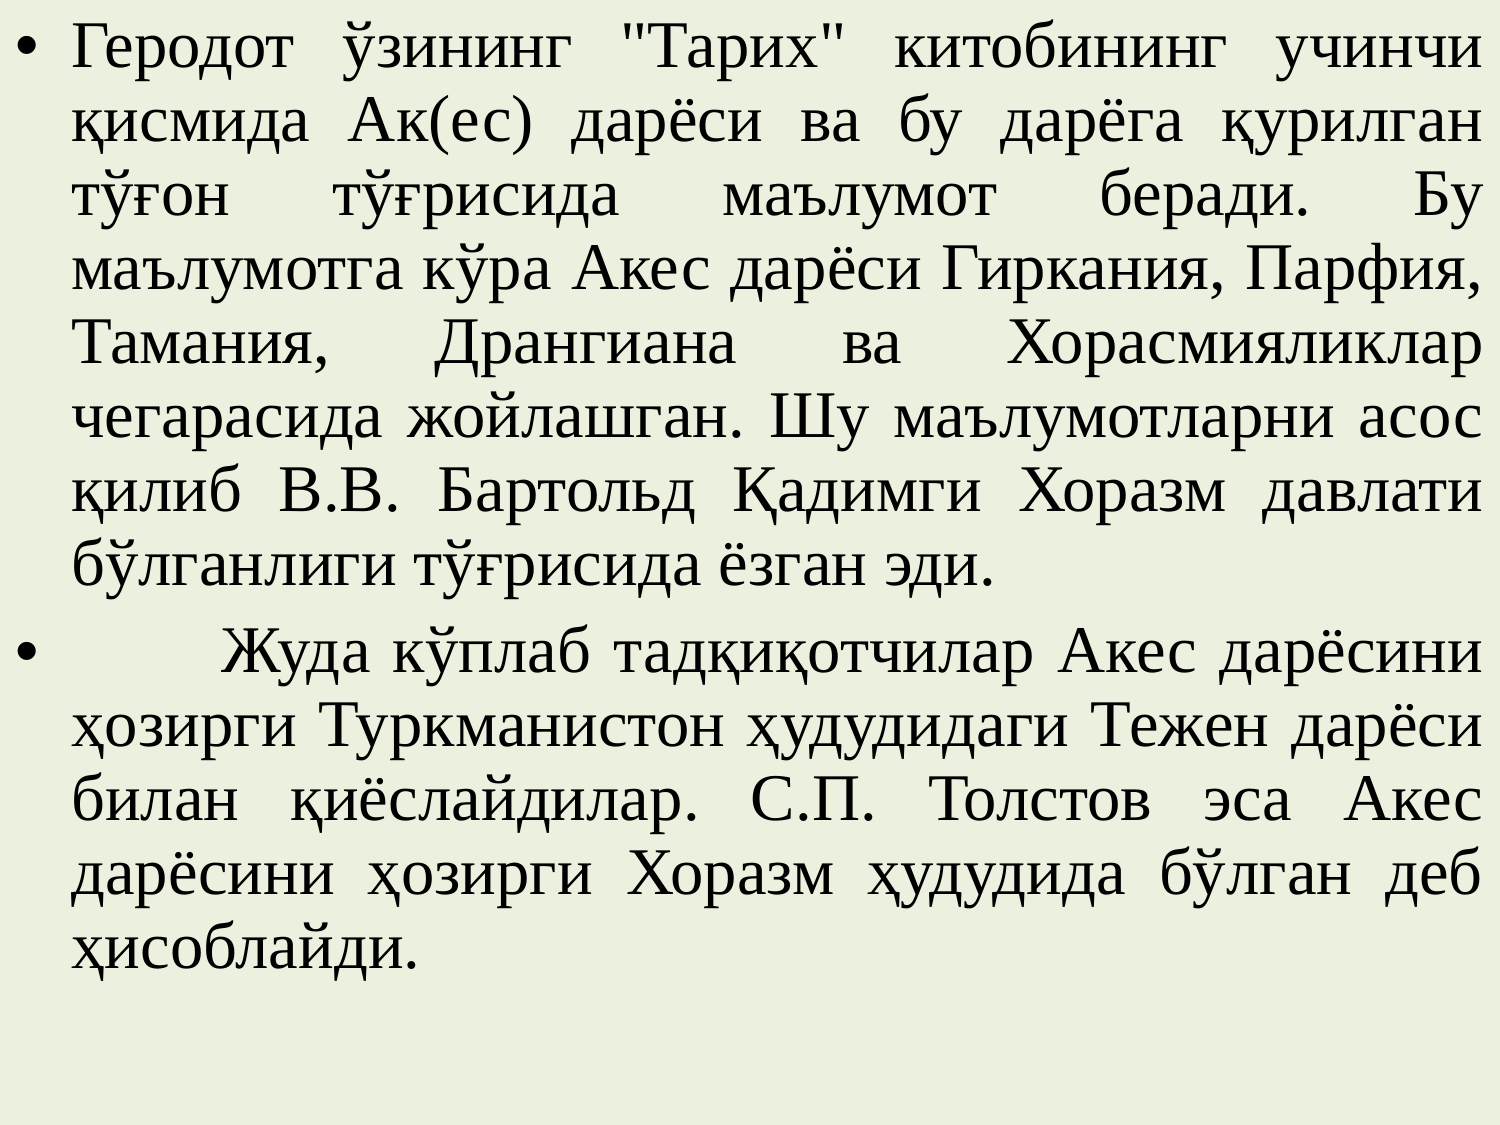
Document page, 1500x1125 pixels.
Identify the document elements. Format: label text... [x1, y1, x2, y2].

subtitle Геродот ўзининг "Тарих" китобининг учинчи қисмида Ак(ес) дарёси ва бу дарёга қурилган тўғон тўғрисида маълумот беради. Бу маълумотга кўра Акес дарёси Гиркания, Парфия, Тамания, Дрангиана ва Хорасмияликлар чегарасида жойлашган. Шу маълумотларни асос қилиб В.В. Бартольд Қадимги Хоразм давлати бўлганлиги тўғрисида ёзган эди. Жуда кўплаб тадқиқотчилар Акес дарёсини ҳозирги Туркманистон ҳудудидаги Тежен дарёси билан қиёслайдилар. С.П. Толстов эса Акес дарёсини ҳозирги Хоразм ҳудудида бўлган деб ҳисоблайди. [0, 0, 1500, 1125]
